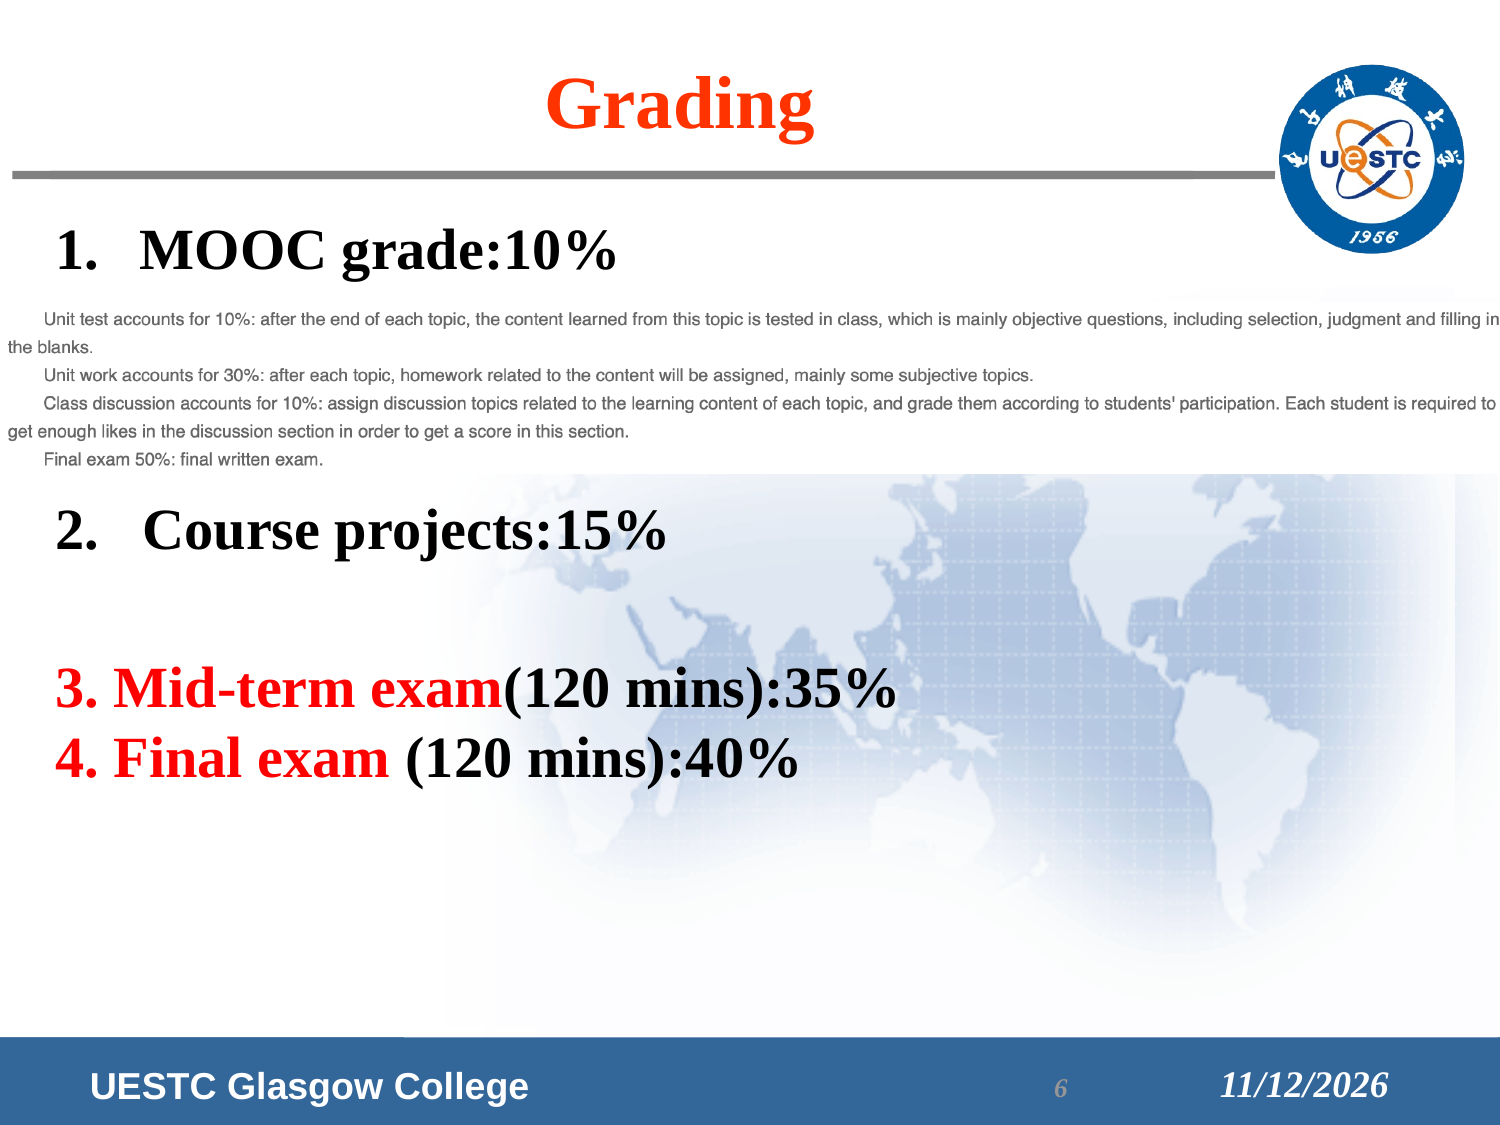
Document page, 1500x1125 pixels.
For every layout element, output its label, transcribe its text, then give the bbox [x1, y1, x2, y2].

text_box Grading [529, 46, 845, 152]
picture [1259, 56, 1500, 263]
picture [0, 287, 1500, 1037]
text_box MOOC grade:10% Course projects 20% 2. Course projects:15% [40, 203, 1408, 300]
text_box 3. Mid-term exam(120 mins):35% 4. Final exam (120 mins):40% [40, 571, 1363, 867]
text_box MOOC grade:10% Course projects 20% 2. Course projects:15% [40, 482, 1408, 569]
